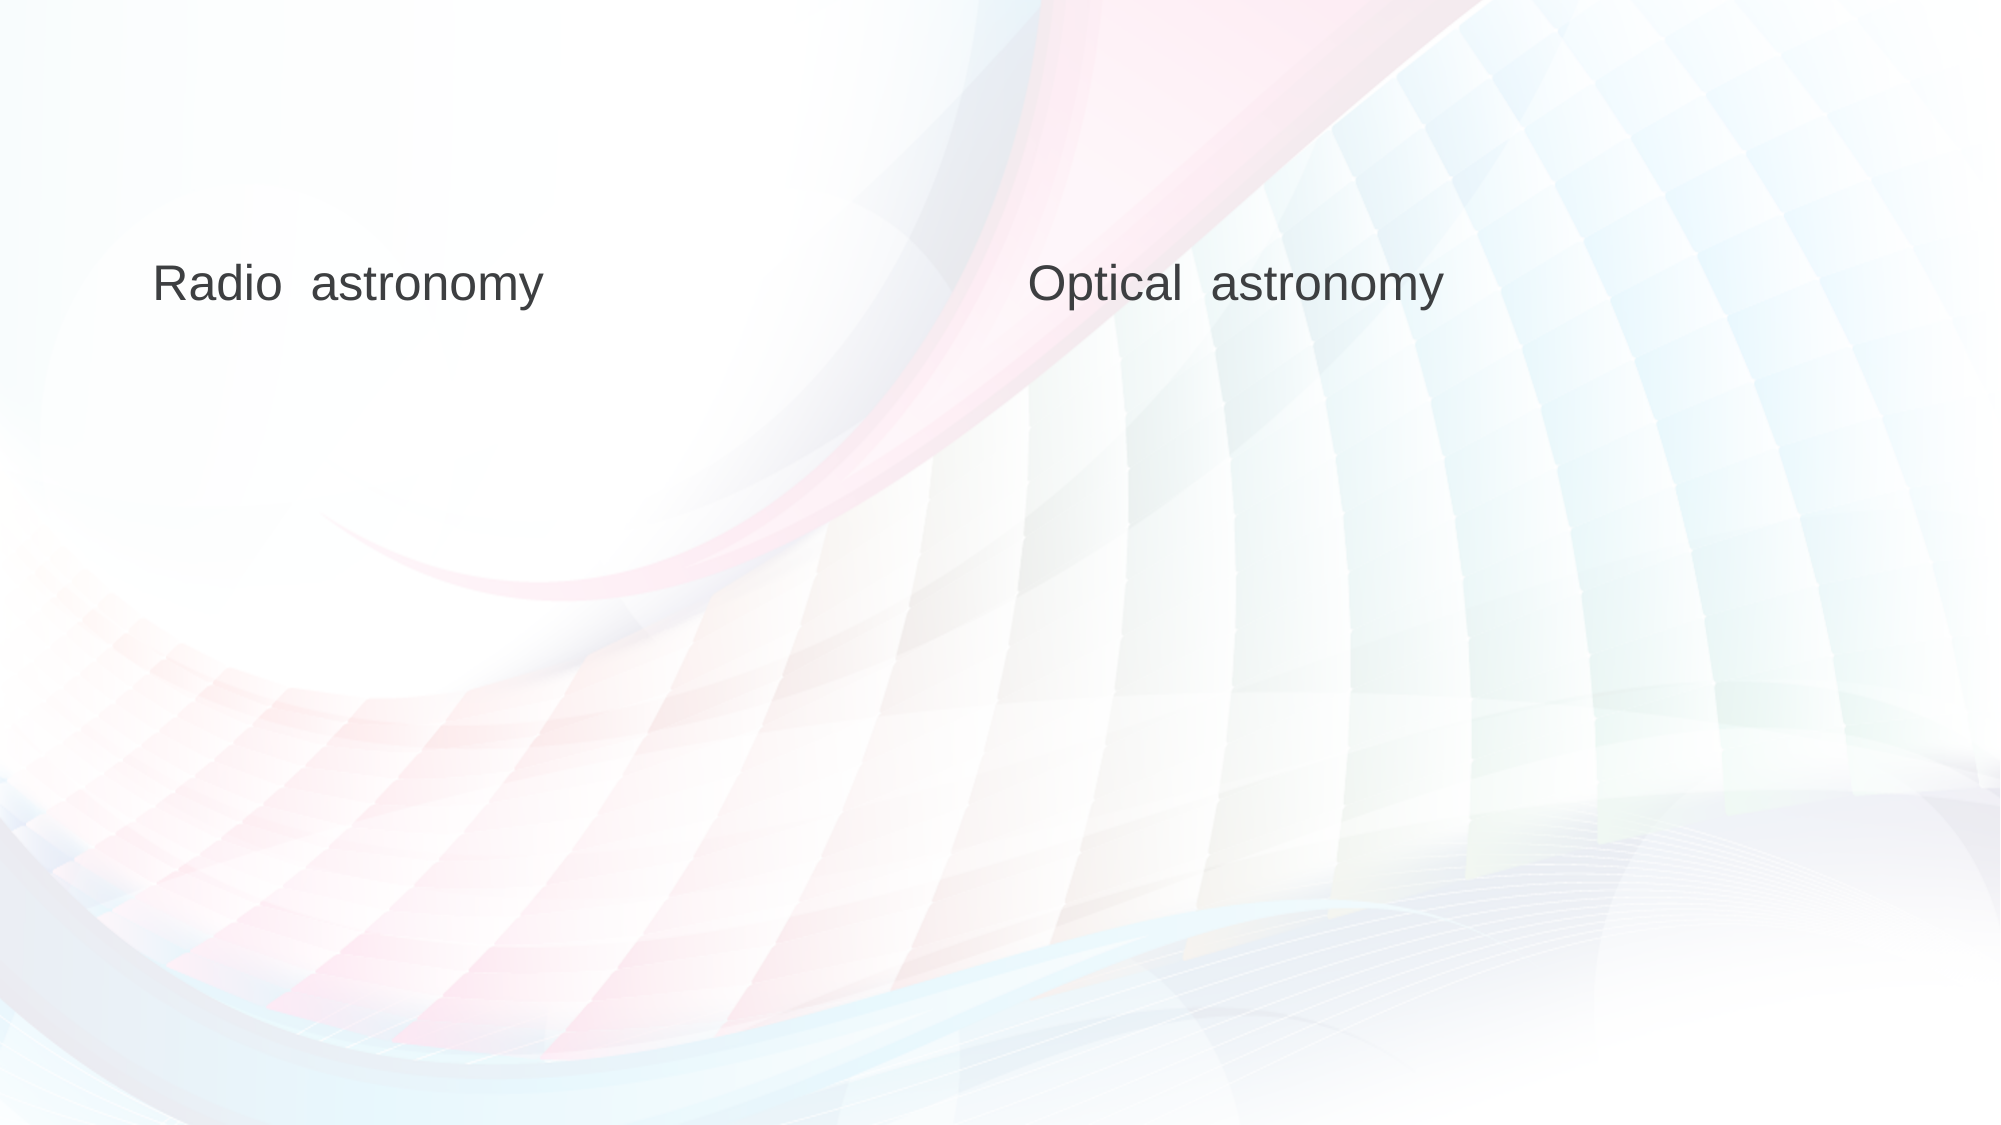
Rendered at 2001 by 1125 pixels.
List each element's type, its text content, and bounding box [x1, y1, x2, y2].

list Radio astronomy [137, 249, 988, 1014]
picture [0, 0, 2001, 1125]
list Optical astronomy [1012, 249, 1863, 1014]
